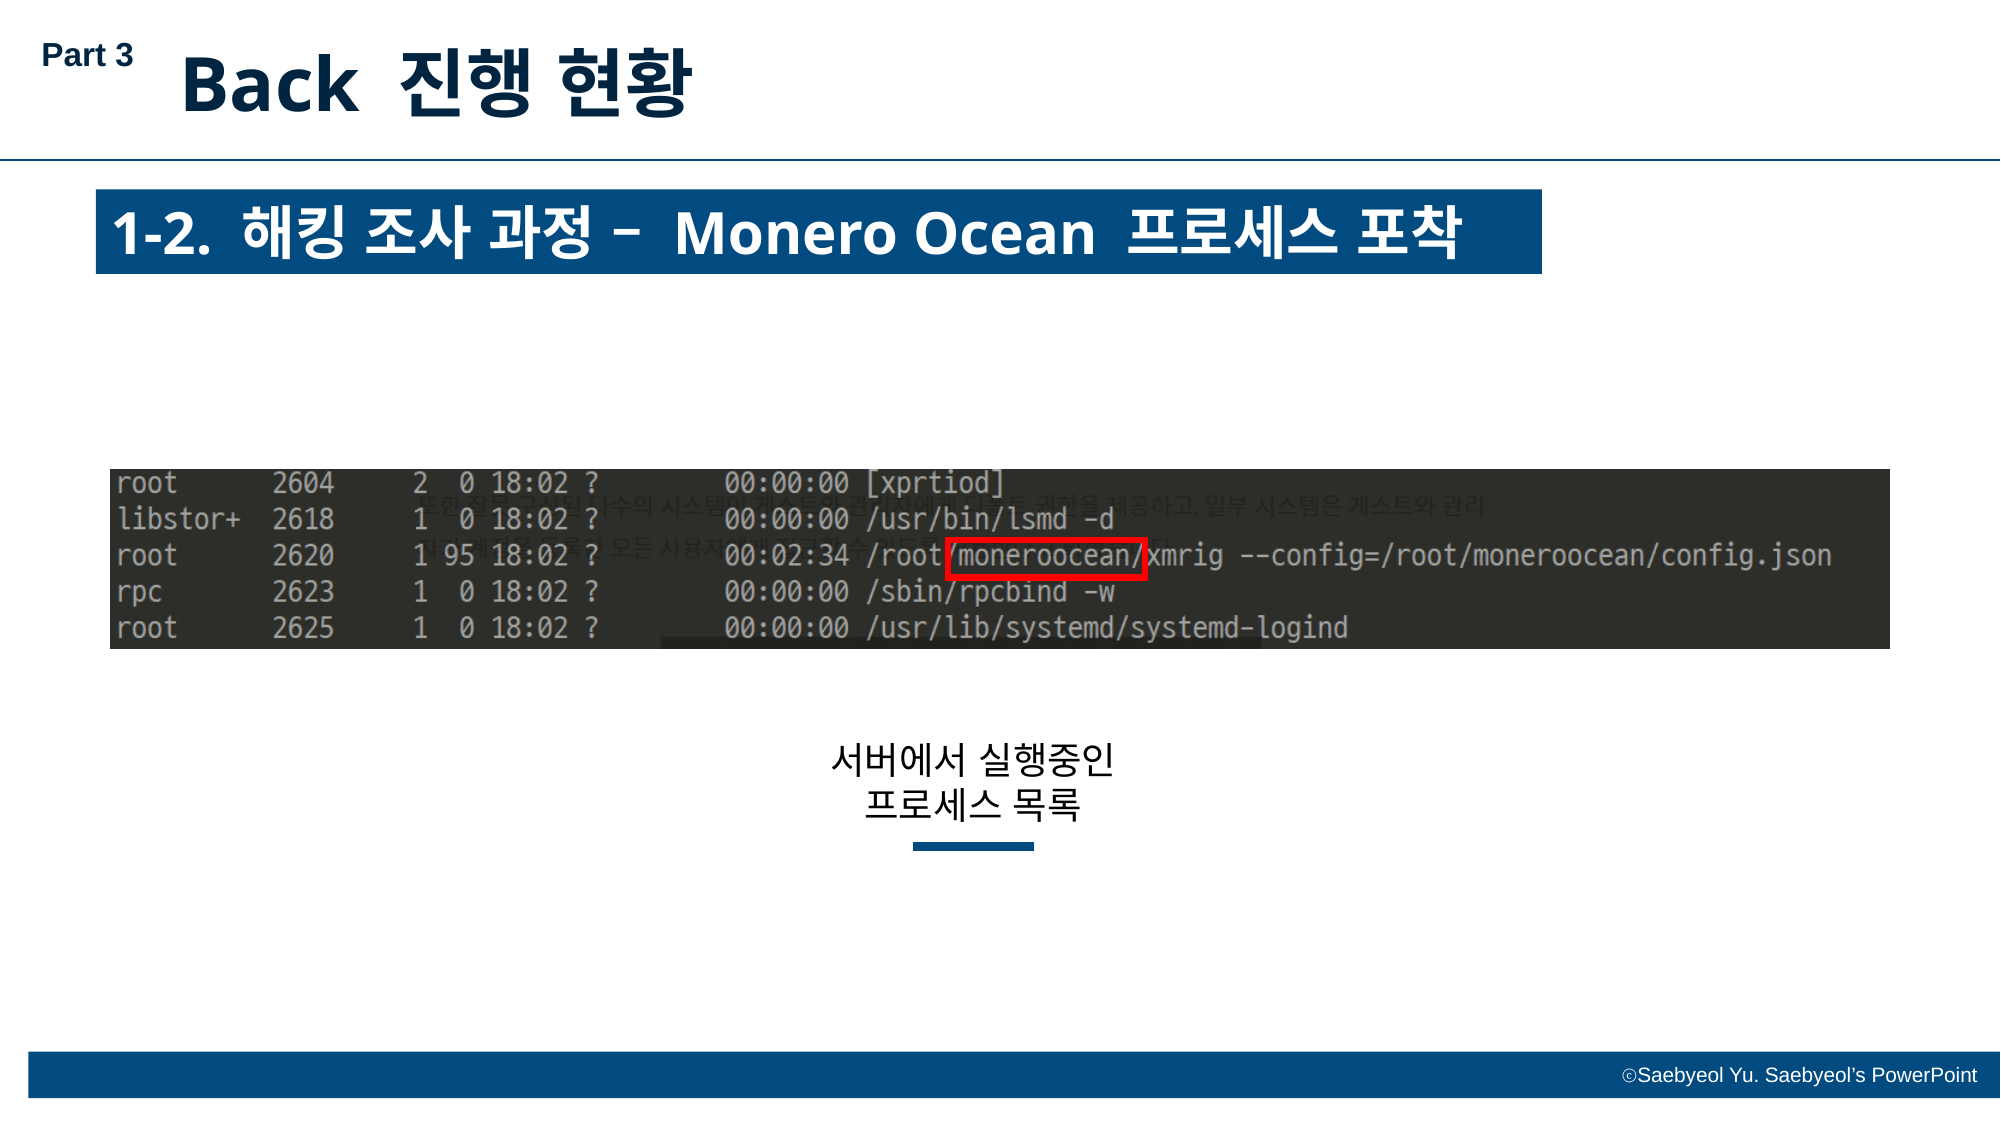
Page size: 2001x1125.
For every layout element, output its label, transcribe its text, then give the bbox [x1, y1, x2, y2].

text_box 서버에서 실행중인 프로세스 목록 [801, 729, 1146, 835]
picture [110, 469, 1890, 649]
text_box 1-2. 해킹 조사 과정 – Monero Ocean 프로세스 포착 [95, 189, 1542, 274]
text_box Part 3 [26, 26, 165, 81]
text_box Back 진행 현황 [164, 28, 783, 134]
